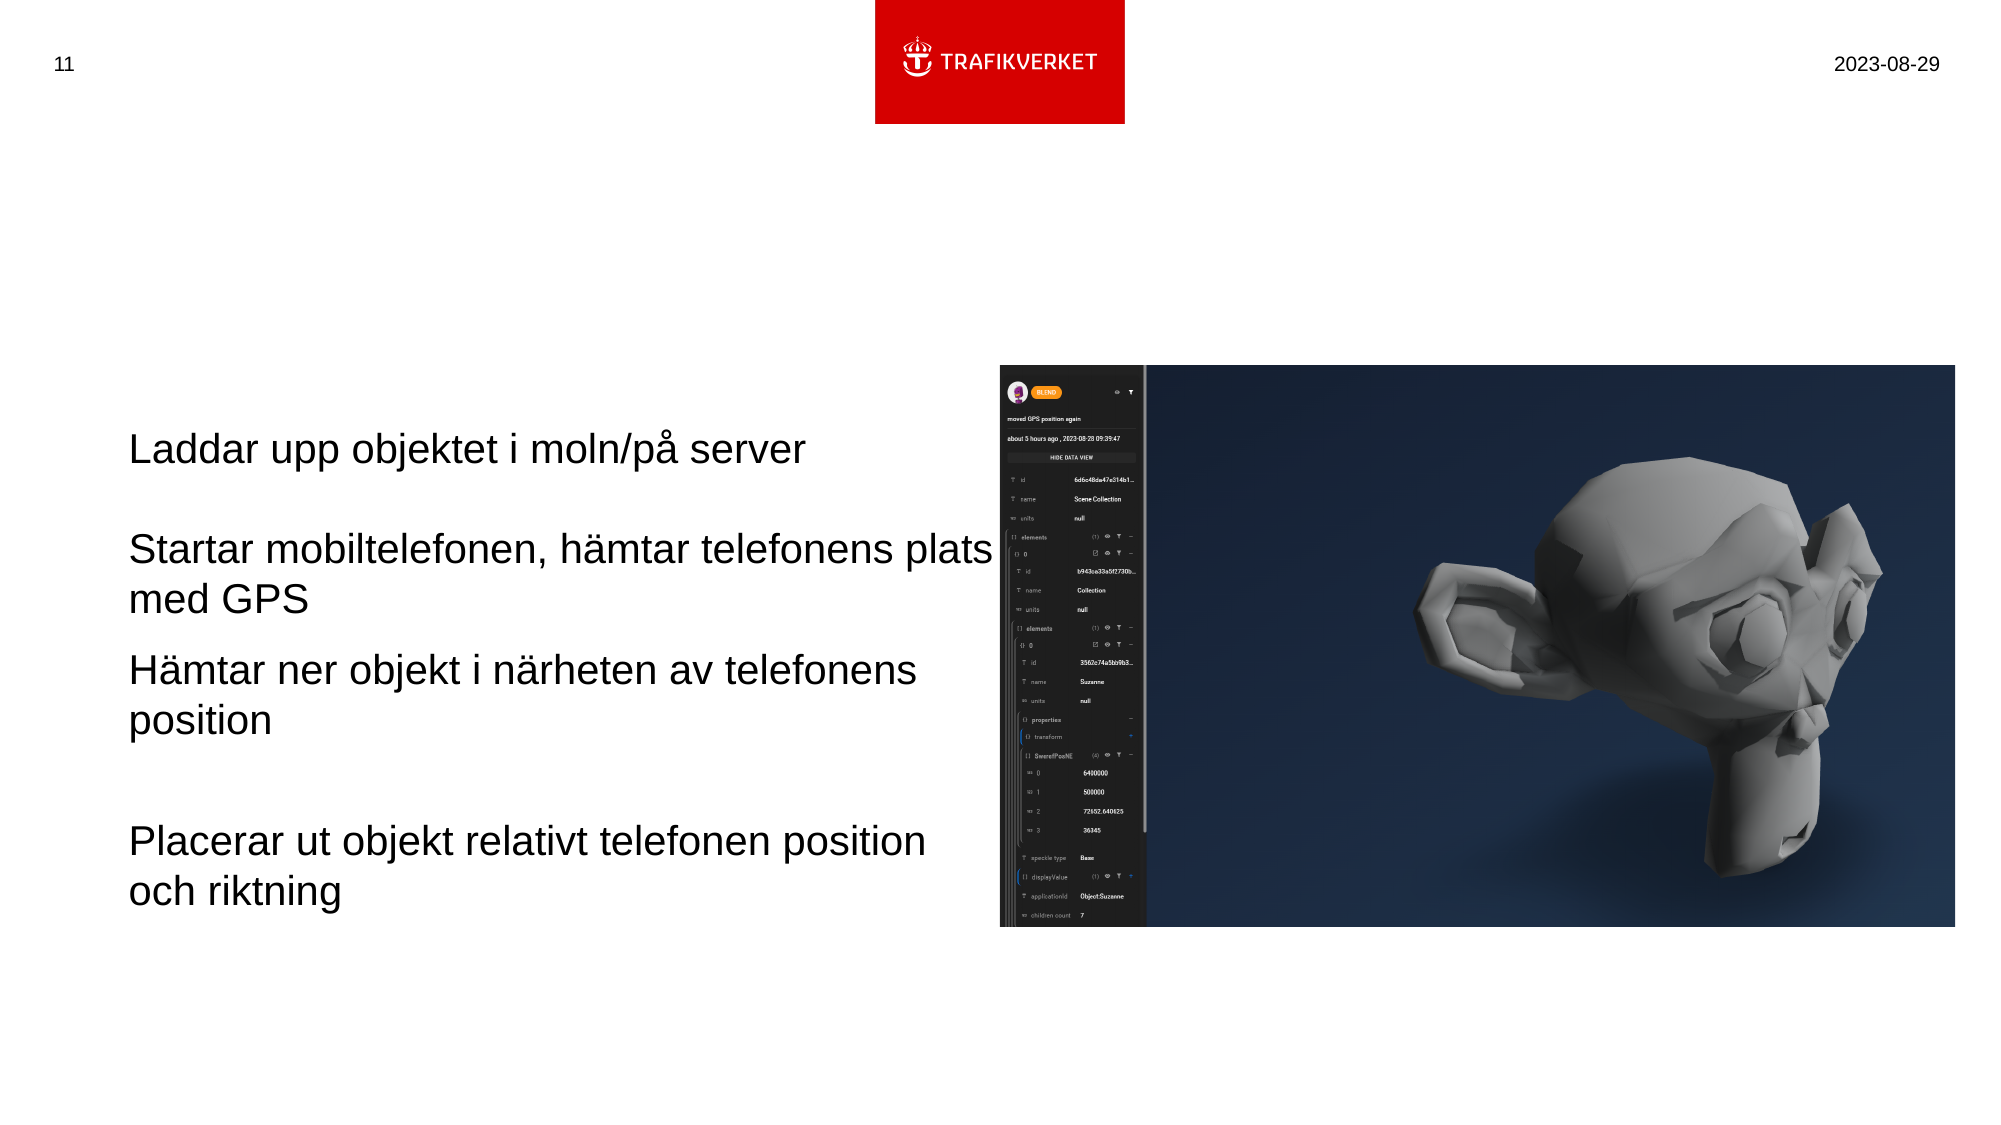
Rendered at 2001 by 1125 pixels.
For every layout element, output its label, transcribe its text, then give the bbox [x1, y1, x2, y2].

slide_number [1665, 33, 1956, 93]
picture [999, 365, 1956, 927]
list Laddar upp objektet i moln/på server Startar mobiltelefonen, hämtar telefonens plats med GPS Hämtar ner objekt i närheten av telefonens position Placerar ut objekt relativt telefonen position och riktning [113, 414, 999, 917]
slide_number 11 [0, 33, 129, 93]
picture [875, 0, 1125, 124]
